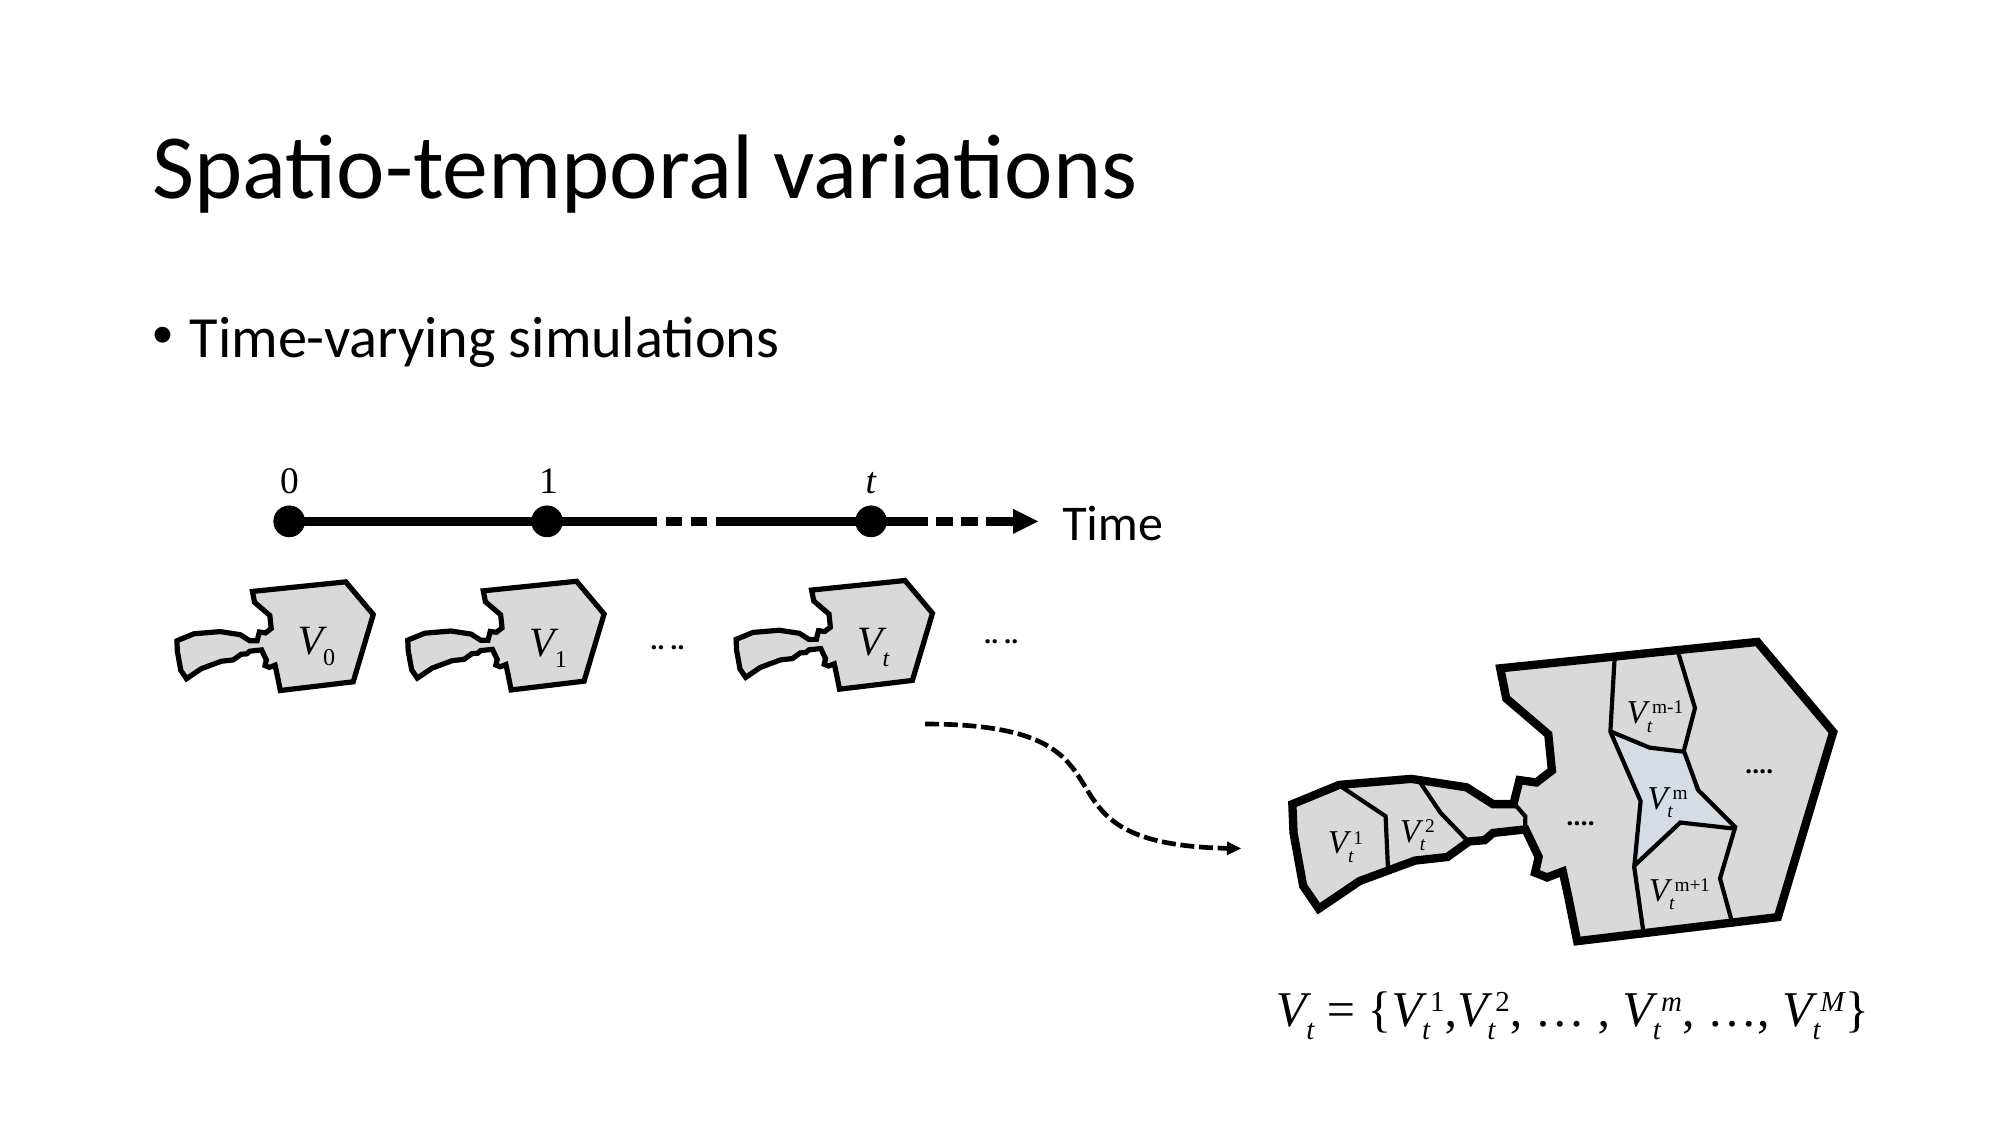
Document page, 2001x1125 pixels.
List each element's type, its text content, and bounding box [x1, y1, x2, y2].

text_box [407, 580, 605, 691]
text_box [854, 509, 888, 521]
text_box V0 [282, 605, 351, 678]
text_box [1020, 628, 1146, 945]
text_box [272, 509, 306, 538]
text_box [854, 522, 888, 538]
text_box 1 [524, 448, 573, 509]
text_box ‥ ‥ [635, 616, 700, 662]
text_box ‥ ‥ [969, 610, 1034, 656]
text_box Vt = {Vt1,Vt2, … , Vtm, …, VtM} [1261, 969, 1884, 1053]
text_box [1292, 641, 1834, 942]
text_box [530, 509, 564, 521]
text_box t [850, 448, 892, 509]
text_box [530, 522, 564, 538]
text_box [735, 579, 934, 690]
list Time-varying simulations [137, 299, 1863, 1014]
title Spatio-temporal variations [137, 59, 1863, 278]
text_box Time [1047, 483, 1178, 559]
text_box V1 [514, 607, 582, 680]
text_box [176, 581, 374, 692]
text_box Vt [842, 606, 905, 679]
text_box 0 [265, 448, 314, 509]
